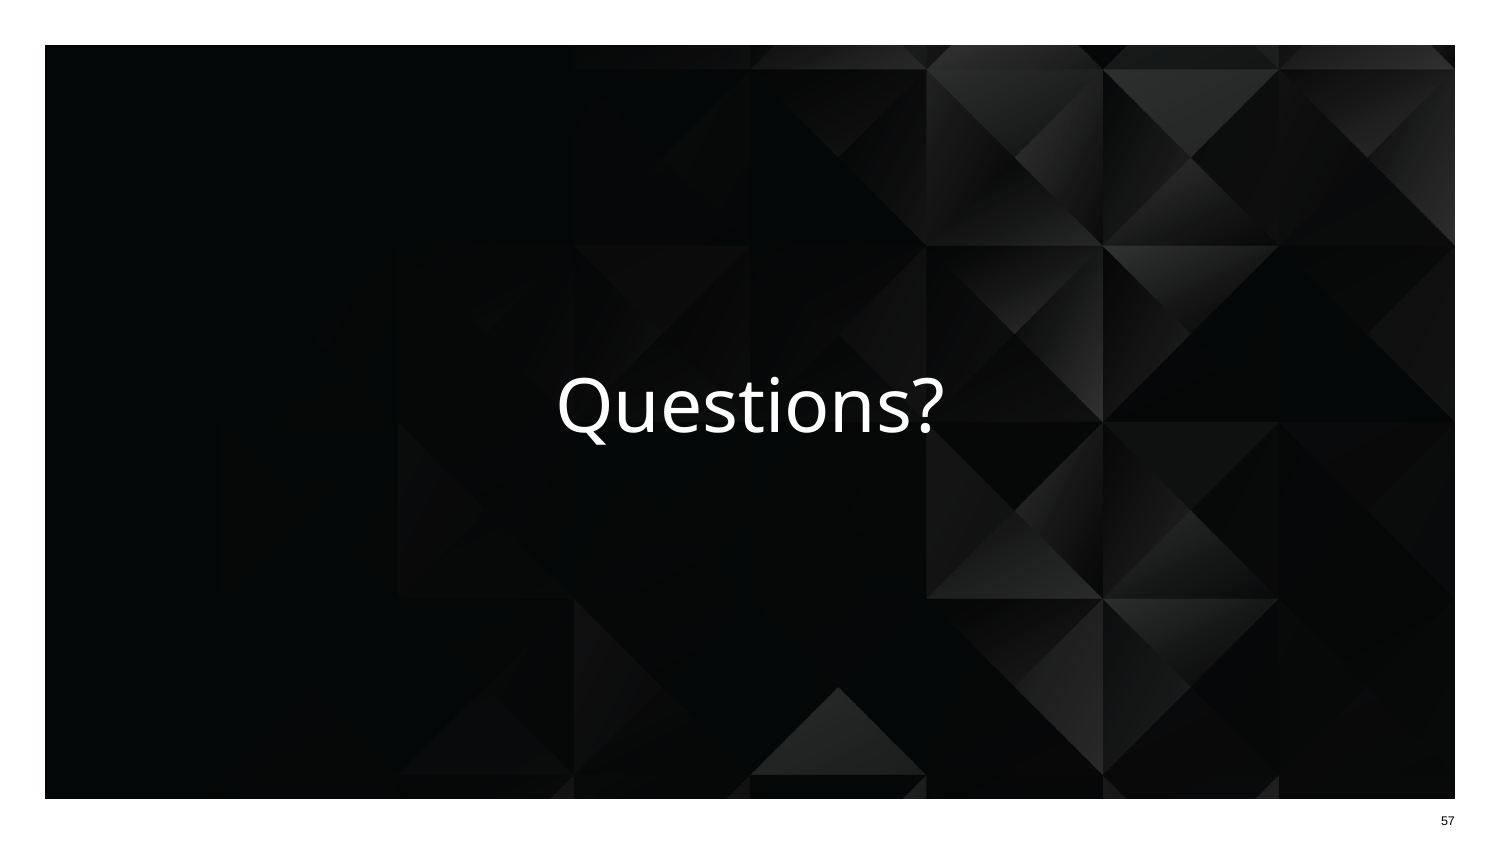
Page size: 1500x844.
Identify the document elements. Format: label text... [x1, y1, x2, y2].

title Questions? [45, 342, 1455, 473]
picture [45, 473, 1455, 799]
slide_number ‹#› [1412, 813, 1455, 831]
picture [45, 45, 1455, 342]
